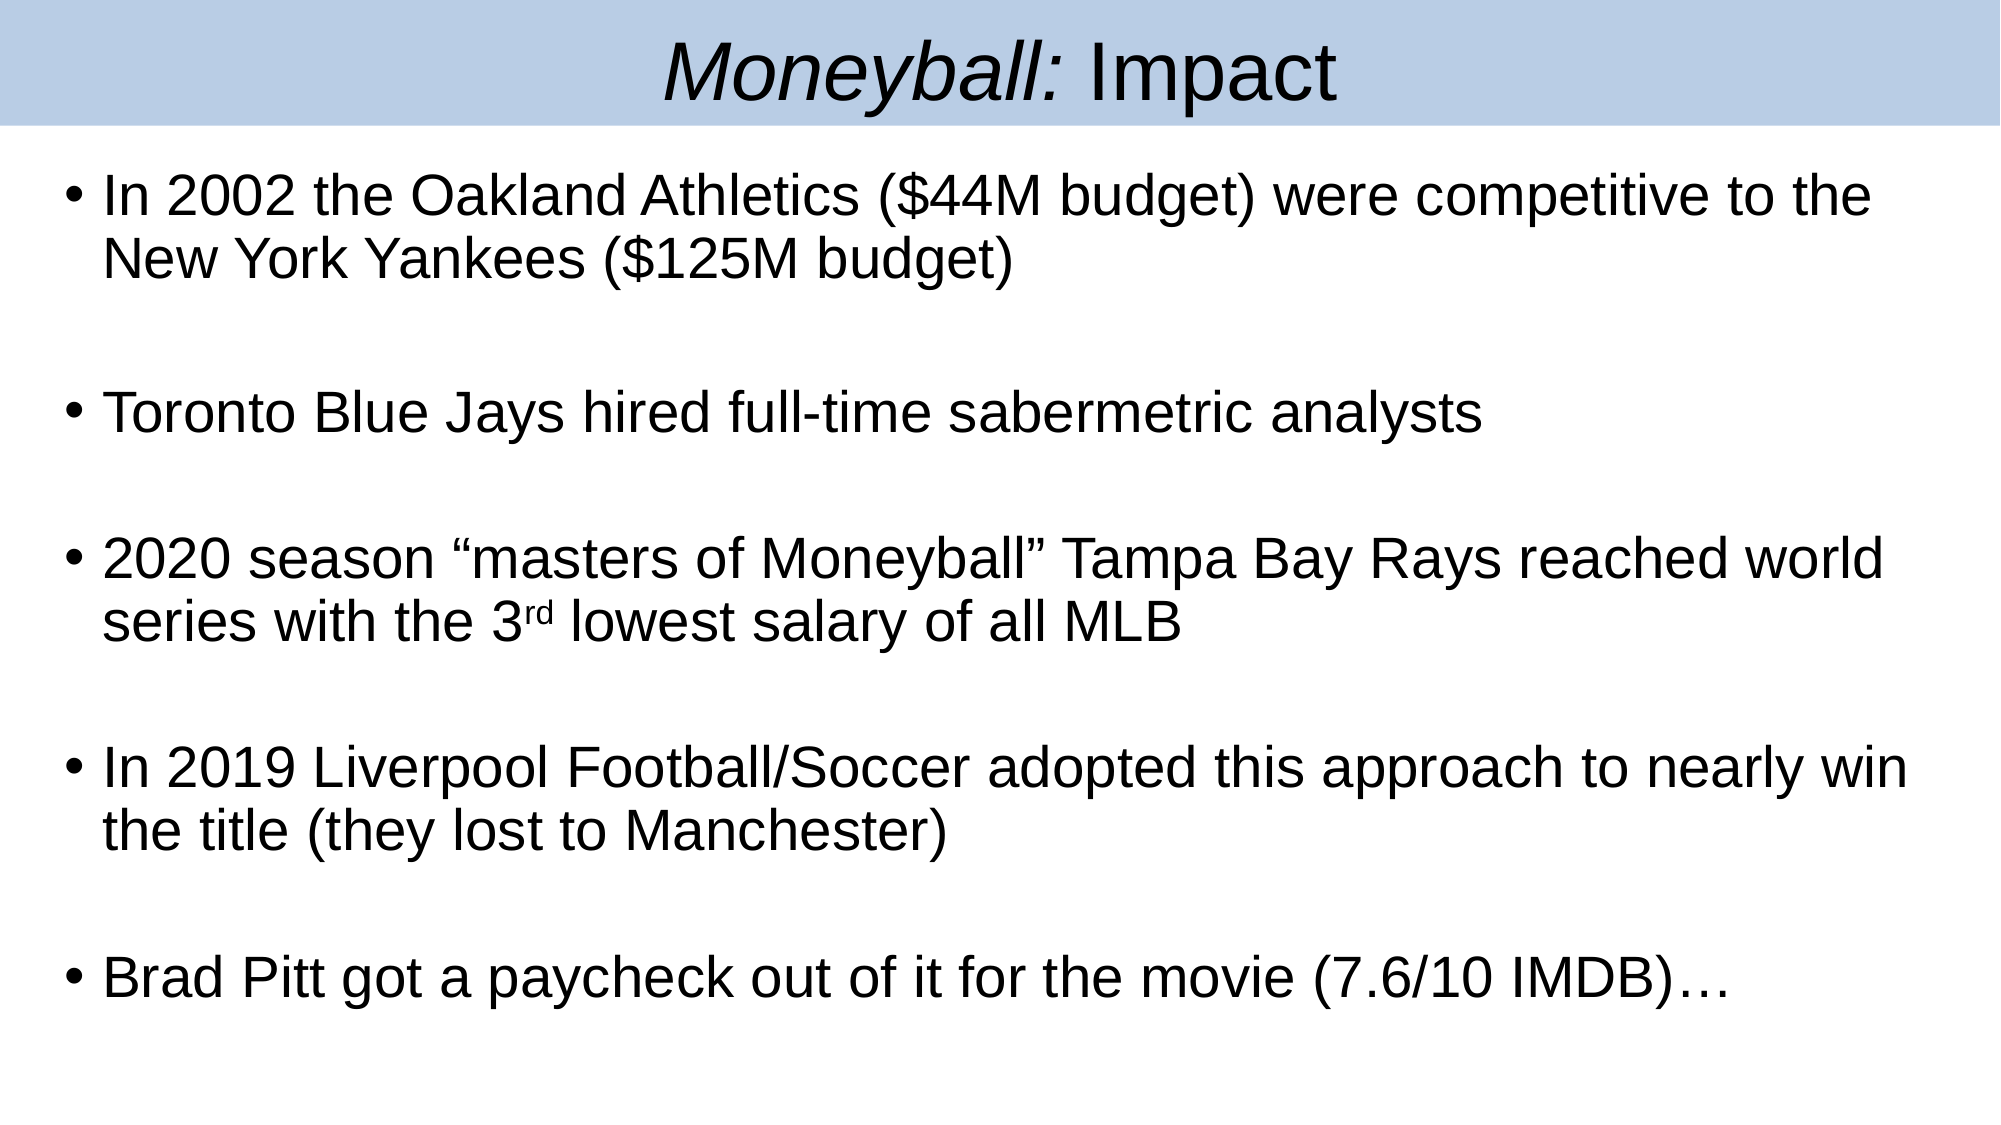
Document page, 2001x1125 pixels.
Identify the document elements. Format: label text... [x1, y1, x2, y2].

text_box In 2002 the Oakland Athletics ($44M budget) were competitive to the New York Yankees ($125M budget) Toronto Blue Jays hired full-time sabermetric analysts 2020 season “masters of Moneyball” Tampa Bay Rays reached world series with the 3rd lowest salary of all MLB In 2019 Liverpool Football/Soccer adopted this approach to nearly win the title (they lost to Manchester) Brad Pitt got a paycheck out of it for the movie (7.6/10 IMDB)… [49, 157, 1951, 1061]
title Moneyball: Impact [0, 0, 2000, 126]
